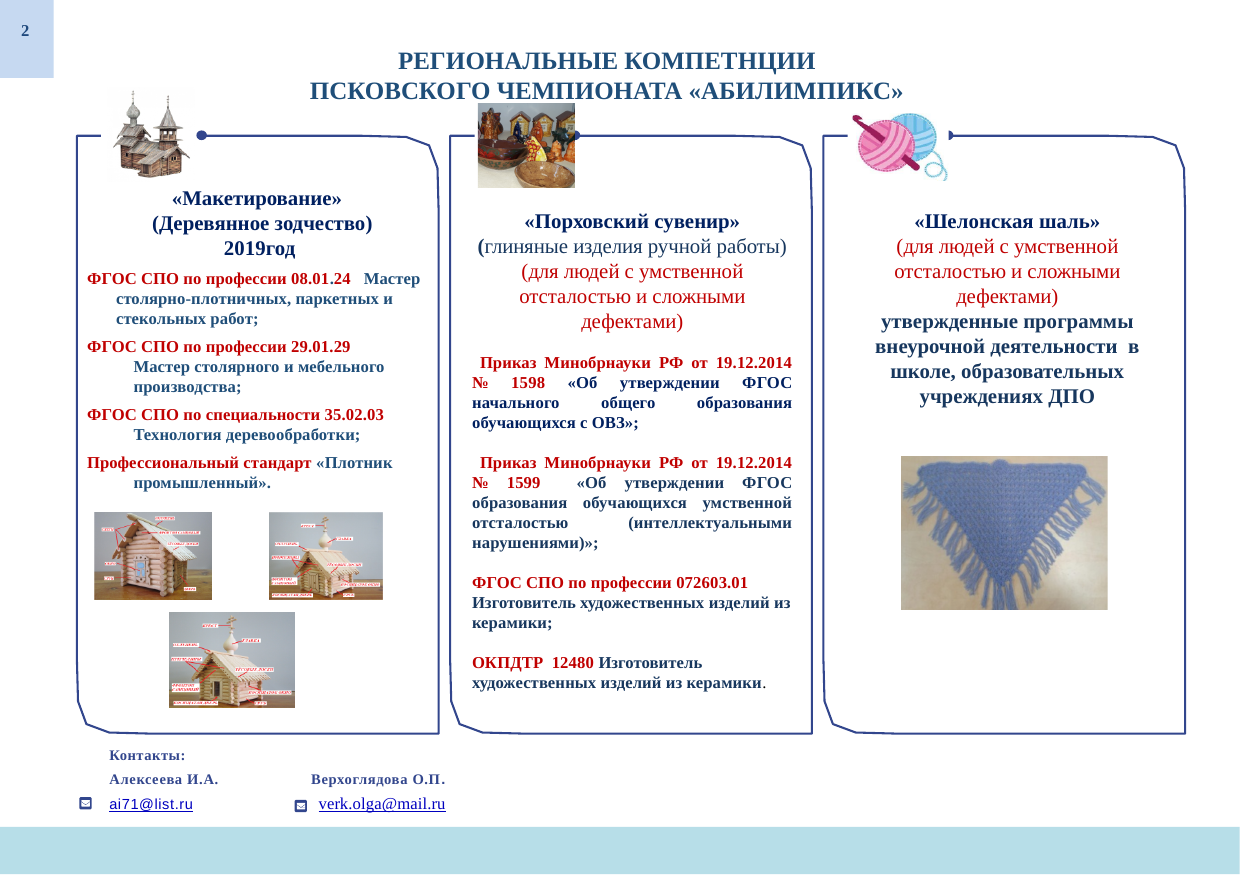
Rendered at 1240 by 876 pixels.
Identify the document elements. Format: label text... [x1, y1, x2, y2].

picture [851, 112, 949, 181]
text_box [0, 826, 1240, 875]
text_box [822, 107, 1187, 736]
picture [106, 87, 195, 183]
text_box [79, 796, 92, 810]
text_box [294, 799, 308, 813]
text_box Контакты: Алексеева И.А. Верхоглядова О.П. ai71@list.ru verk.olga@mail.ru [107, 743, 520, 837]
picture [269, 512, 383, 601]
text_box 2 [0, 0, 54, 78]
picture [94, 512, 213, 601]
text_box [448, 107, 814, 736]
picture [927, 429, 1082, 637]
picture [169, 612, 296, 708]
text_box РЕГИОНАЛЬНЫЕ КОМПЕТНЦИИ ПСКОВСКОГО ЧЕМПИОНАТА «АБИЛИМПИКС» [57, 37, 1158, 113]
picture [477, 102, 576, 188]
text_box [75, 107, 440, 736]
